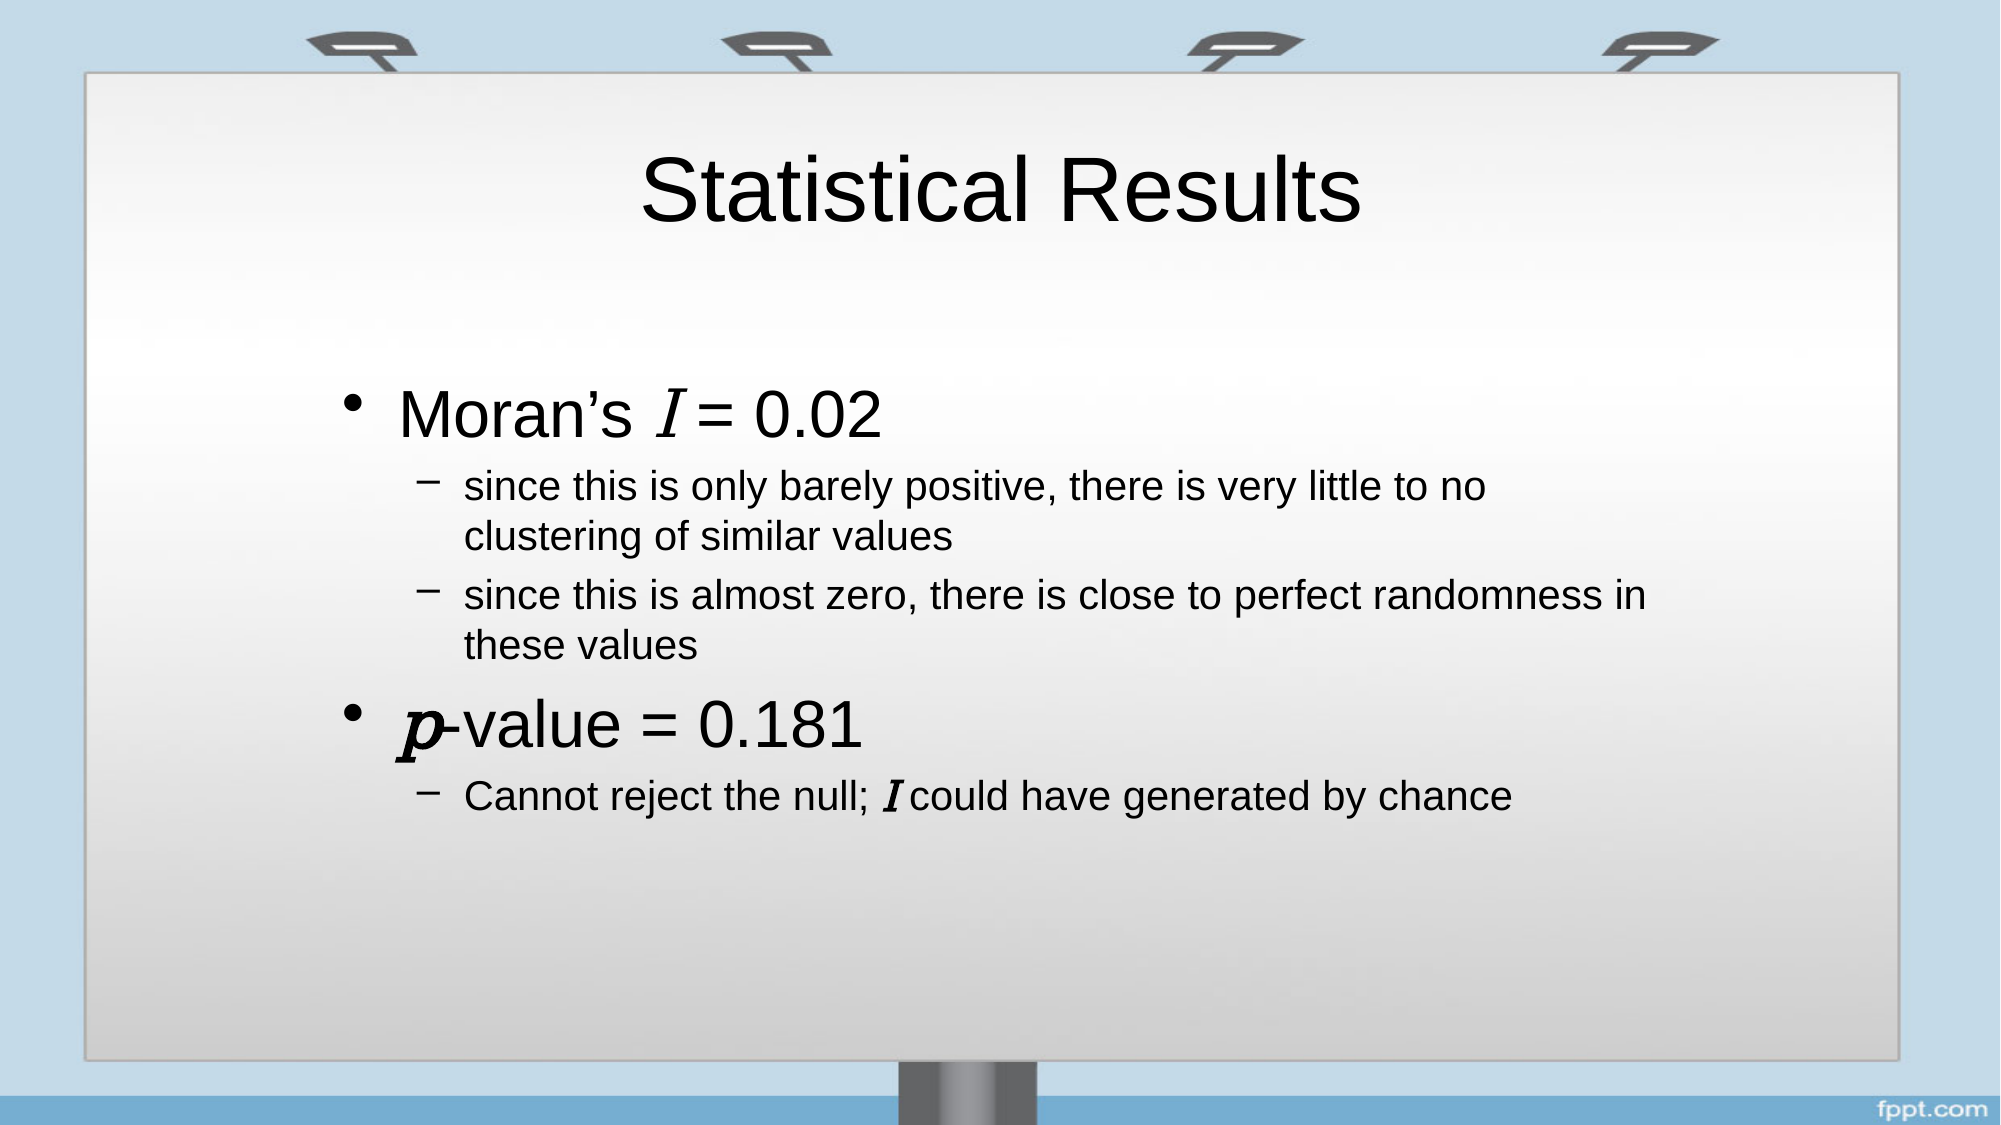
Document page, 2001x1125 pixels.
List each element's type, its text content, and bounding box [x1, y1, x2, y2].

title Statistical Results [326, 91, 1677, 279]
list Moran’s I = 0.02 since this is only barely positive, there is very little to no clustering of similar values since this is almost zero, there is close to perfect randomness in these values p-value = 0.181 Cannot reject the null; I could have generated by chance [326, 363, 1677, 1035]
picture [0, 0, 2001, 1125]
